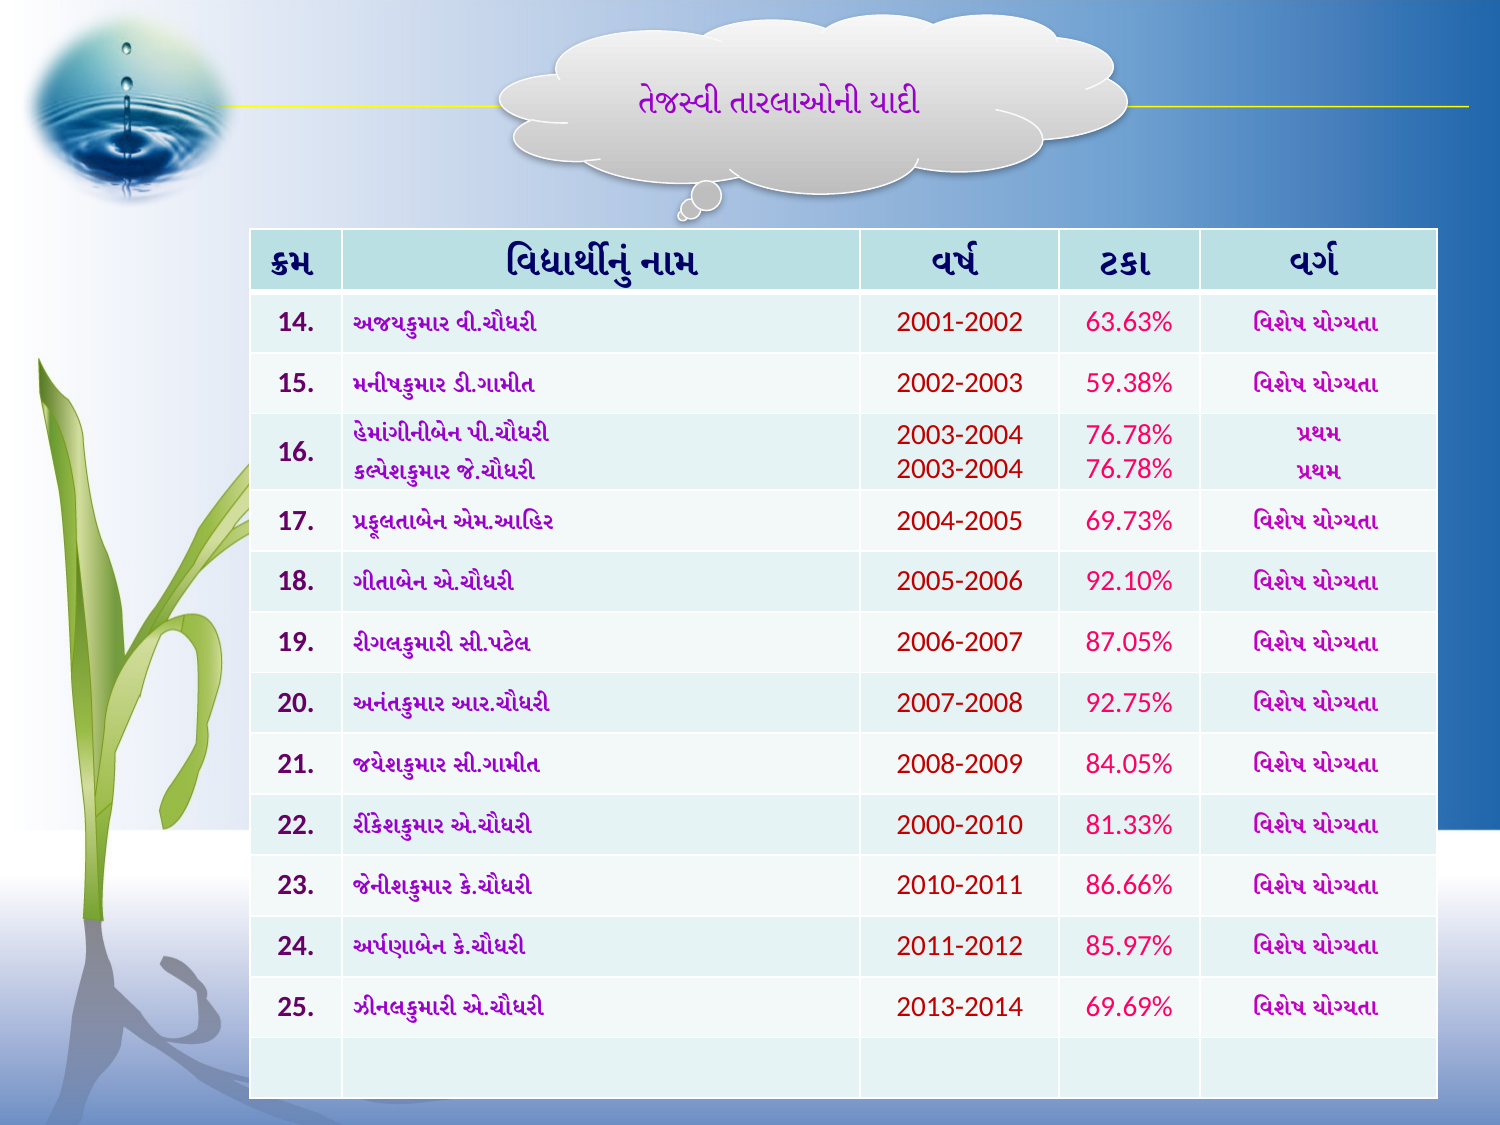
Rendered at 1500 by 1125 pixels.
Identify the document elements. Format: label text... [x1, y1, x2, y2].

table_cell [861, 1038, 1058, 1097]
table_cell 85.97% [1060, 917, 1199, 976]
picture [0, 0, 1500, 1125]
table_cell પ્રફૂલતાબેન એમ.આહિર [343, 491, 859, 550]
table_header વિદ્યાર્થીનું નામ [343, 230, 859, 289]
table_cell 2005-2006 [861, 552, 1058, 611]
table_cell વિશેષ યોગ્યતા [1201, 295, 1436, 352]
table_header ક્રમ [251, 230, 341, 289]
text_box સ્વાતંત્ર્ય દિનની ઊજવણી [502, 108, 1127, 112]
table_cell વિશેષ યોગ્યતા [1201, 491, 1436, 550]
table_cell જેનીશકુમાર કે.ચૌધરી [343, 856, 859, 915]
table_cell 69.69% [1060, 978, 1199, 1037]
table_cell 18. [251, 552, 341, 611]
table_cell 86.66% [1060, 856, 1199, 915]
table_cell પ્રથમ પ્રથમ [1201, 414, 1436, 489]
table_cell વિશેષ યોગ્યતા [1201, 917, 1436, 976]
table_cell વિશેષ યોગ્યતા [1201, 673, 1436, 732]
table_cell 23. [251, 856, 341, 915]
table_cell વિશેષ યોગ્યતા [1201, 795, 1436, 854]
table_cell 2007-2008 [861, 673, 1058, 732]
table_cell 2003-2004 2003-2004 [861, 414, 1058, 489]
table_cell વિશેષ યોગ્યતા [1201, 552, 1436, 611]
table_cell 2011-2012 [861, 917, 1058, 976]
table_cell 59.38% [1060, 354, 1199, 413]
table_cell 25. [251, 978, 341, 1037]
table_cell 69.73% [1060, 491, 1199, 550]
table_cell 21. [251, 734, 341, 793]
table_header વર્ગ [1201, 230, 1436, 289]
table_cell 81.33% [1060, 795, 1199, 854]
text_box તેજસ્વી તારલાઓની યાદી [512, 116, 1122, 222]
table_cell 63.63% [1060, 295, 1199, 352]
table_cell મનીષકુમાર ડી.ગામીત [343, 354, 859, 413]
table_cell 2004-2005 [861, 491, 1058, 550]
table_cell અનંતકુમાર આર.ચૌધરી [343, 673, 859, 732]
table_cell 19. [251, 613, 341, 672]
table_cell 87.05% [1060, 613, 1199, 672]
table_cell ઝીનલકુમારી એ.ચૌધરી [343, 978, 859, 1037]
table_cell હેમાંગીનીબેન પી.ચૌધરી કલ્પેશકુમાર જે.ચૌધરી [343, 414, 859, 489]
table_cell વિશેષ યોગ્યતા [1201, 354, 1436, 413]
table_cell 16. [251, 414, 341, 489]
table_header ટકા [1060, 230, 1199, 289]
text_box તેજસ્વી તારલાઓની યાદી [498, 14, 1129, 104]
table_cell [1201, 1038, 1436, 1097]
table_cell 2006-2007 [861, 613, 1058, 672]
table_cell 14. [251, 295, 341, 352]
table_cell 2000-2010 [861, 795, 1058, 854]
table_cell વિશેષ યોગ્યતા [1201, 856, 1436, 915]
table_cell [1060, 1038, 1199, 1097]
table_cell 20. [251, 673, 341, 732]
table_cell [251, 1038, 341, 1097]
table_cell 92.75% [1060, 673, 1199, 732]
table_cell 92.10% [1060, 552, 1199, 611]
table_cell 76.78% 76.78% [1060, 414, 1199, 489]
table_cell 17. [251, 491, 341, 550]
table_cell વિશેષ યોગ્યતા [1201, 613, 1436, 672]
table_cell વિશેષ યોગ્યતા [1201, 978, 1436, 1037]
table_cell અર્પણાબેન કે.ચૌધરી [343, 917, 859, 976]
table_cell 22. [251, 795, 341, 854]
table_cell 2013-2014 [861, 978, 1058, 1037]
table_cell અજયકુમાર વી.ચૌધરી [343, 295, 859, 352]
table_cell 2008-2009 [861, 734, 1058, 793]
table_cell ગીતાબેન એ.ચૌધરી [343, 552, 859, 611]
table_header વર્ષ [861, 230, 1058, 289]
table_cell [343, 1038, 859, 1097]
table_cell રીગલકુમારી સી.પટેલ [343, 613, 859, 672]
table_cell રીંકેશકુમાર એ.ચૌધરી [343, 795, 859, 854]
table_cell 15. [251, 354, 341, 413]
table_cell વિશેષ યોગ્યતા [1201, 734, 1436, 793]
table_cell 24. [251, 917, 341, 976]
table_cell 2001-2002 [861, 295, 1058, 352]
table_cell 84.05% [1060, 734, 1199, 793]
table_cell 2010-2011 [861, 856, 1058, 915]
table_cell જયેશકુમાર સી.ગામીત [343, 734, 859, 793]
table_cell 2002-2003 [861, 354, 1058, 413]
